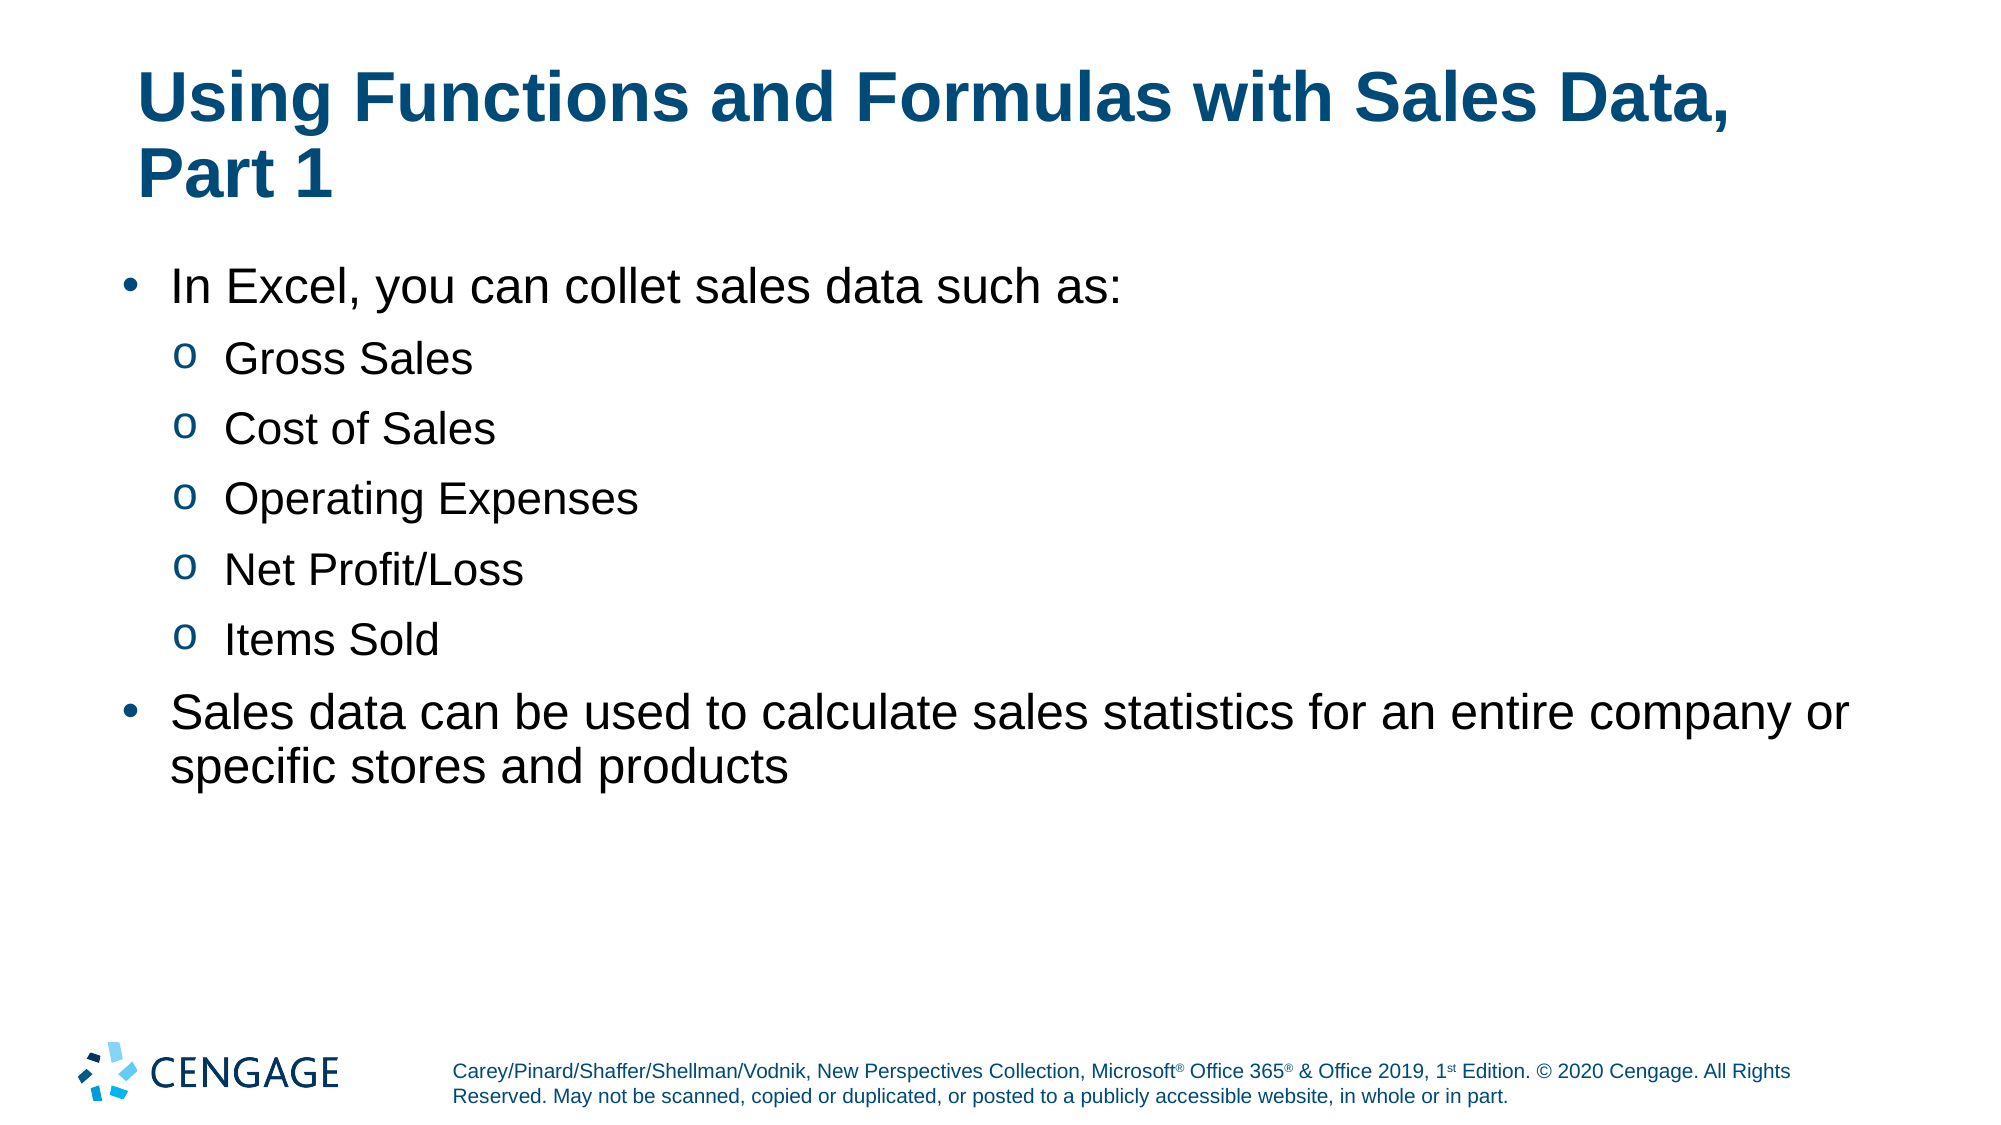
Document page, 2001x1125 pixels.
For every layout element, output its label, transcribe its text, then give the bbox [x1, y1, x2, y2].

list In Excel, you can collet sales data such as: Gross Sales Cost of Sales Operating Expenses Net Profit/Loss Items Sold Sales data can be used to calculate sales statistics for an entire company or specific stores and products [121, 259, 1880, 1024]
title Using Functions and Formulas with Sales Data, Part 1 [137, 59, 1863, 223]
picture [78, 1042, 338, 1101]
